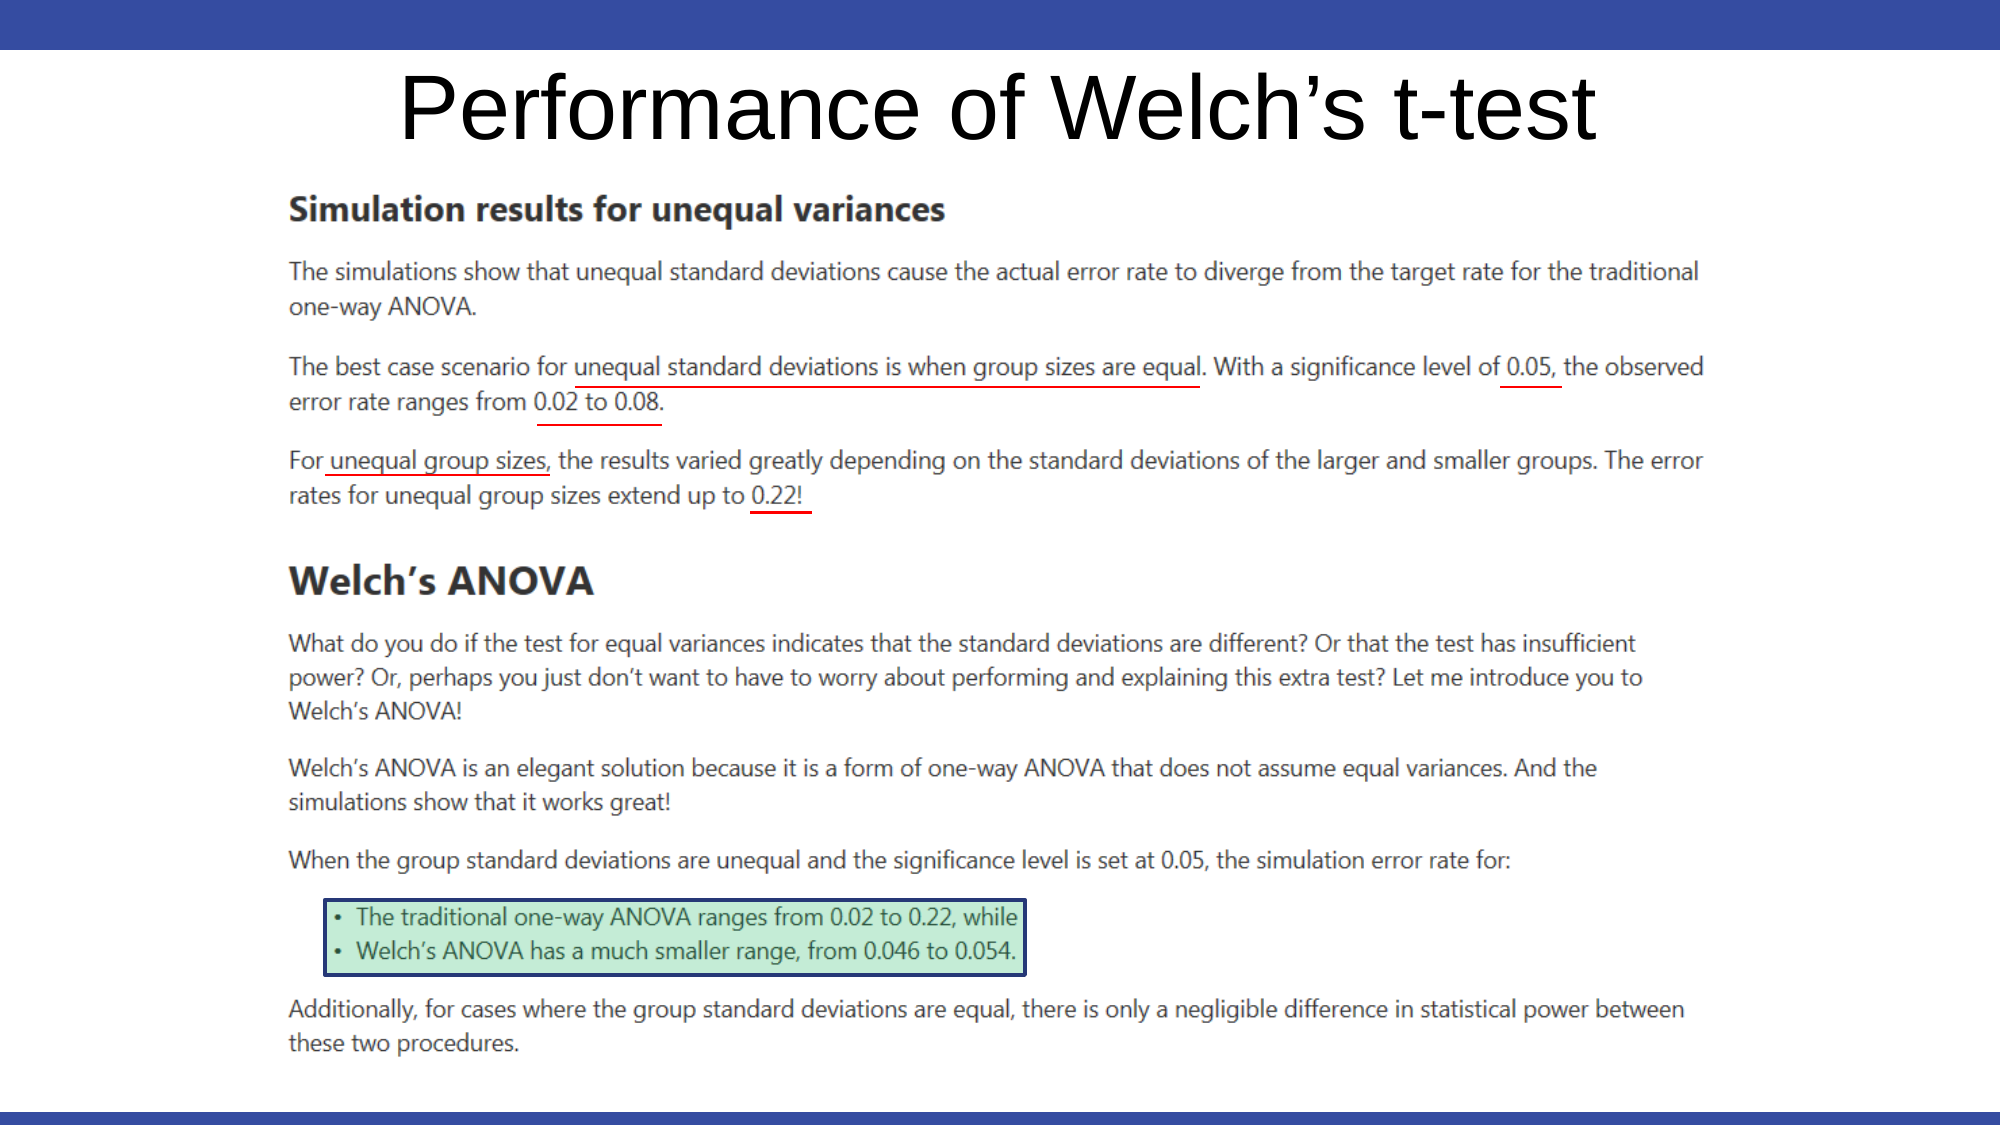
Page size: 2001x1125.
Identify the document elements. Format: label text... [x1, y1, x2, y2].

picture [278, 549, 1694, 1069]
title Performance of Welch’s t-test [323, 37, 1674, 166]
picture [62, 167, 1938, 526]
